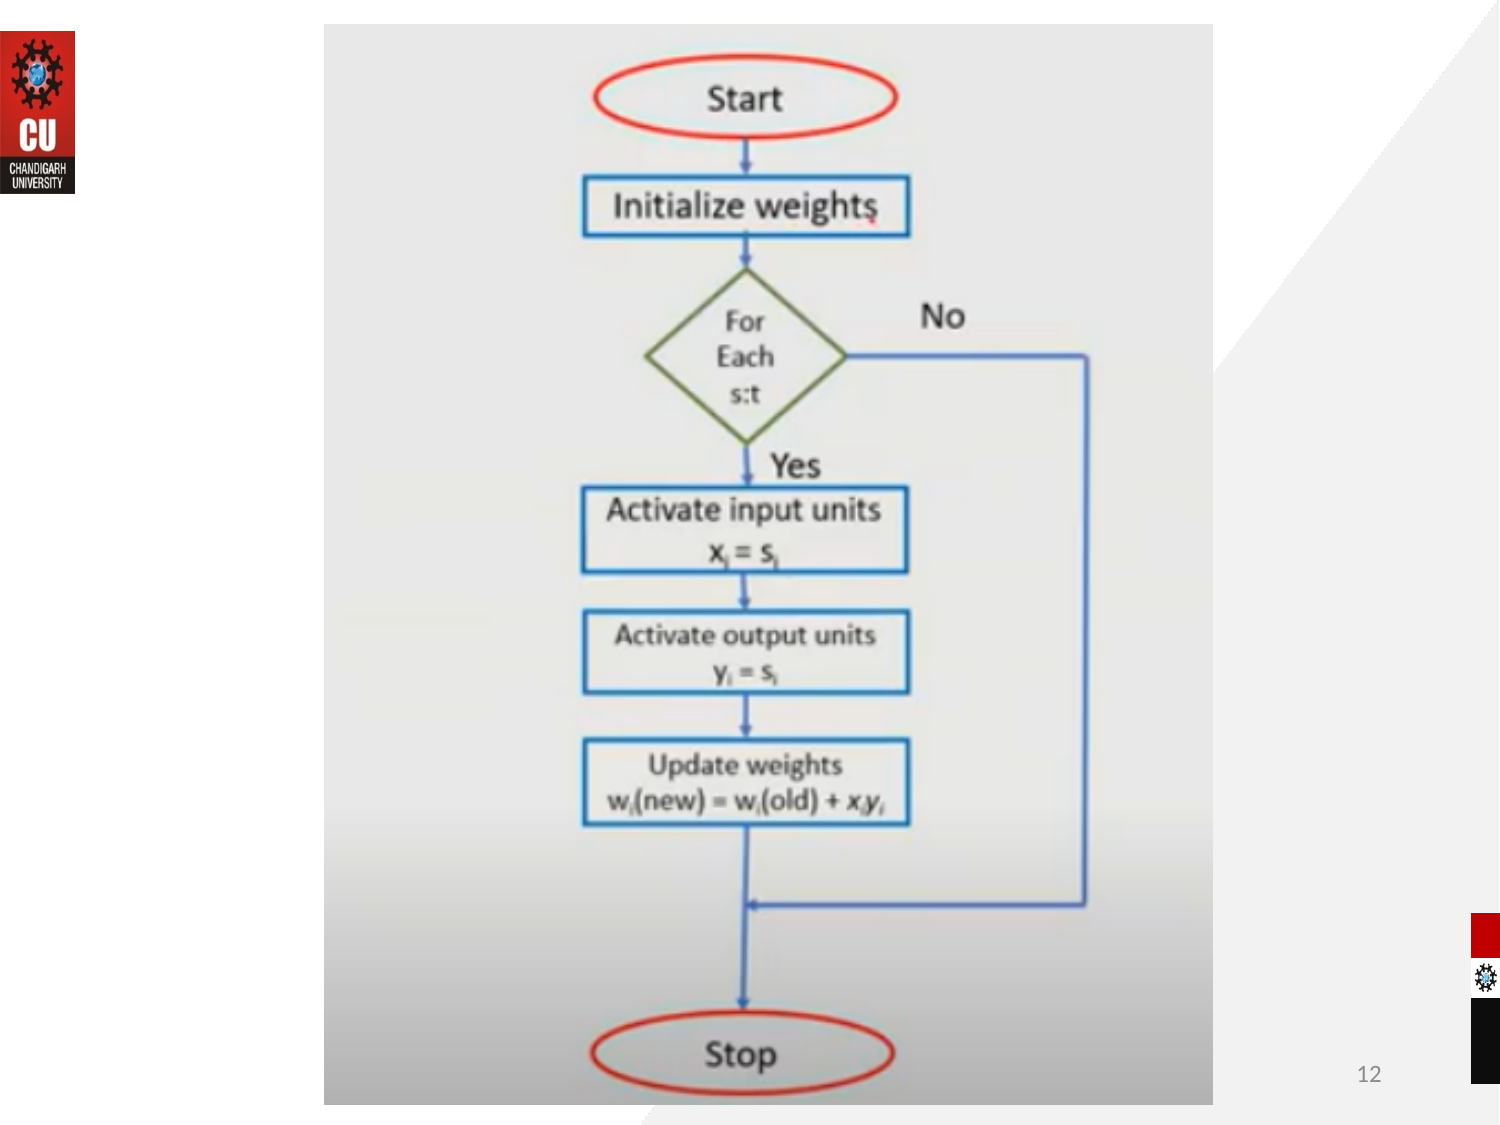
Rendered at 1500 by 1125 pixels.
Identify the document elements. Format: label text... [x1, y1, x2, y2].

picture [0, 0, 1500, 1125]
slide_number 12 [1213, 1042, 1397, 1103]
